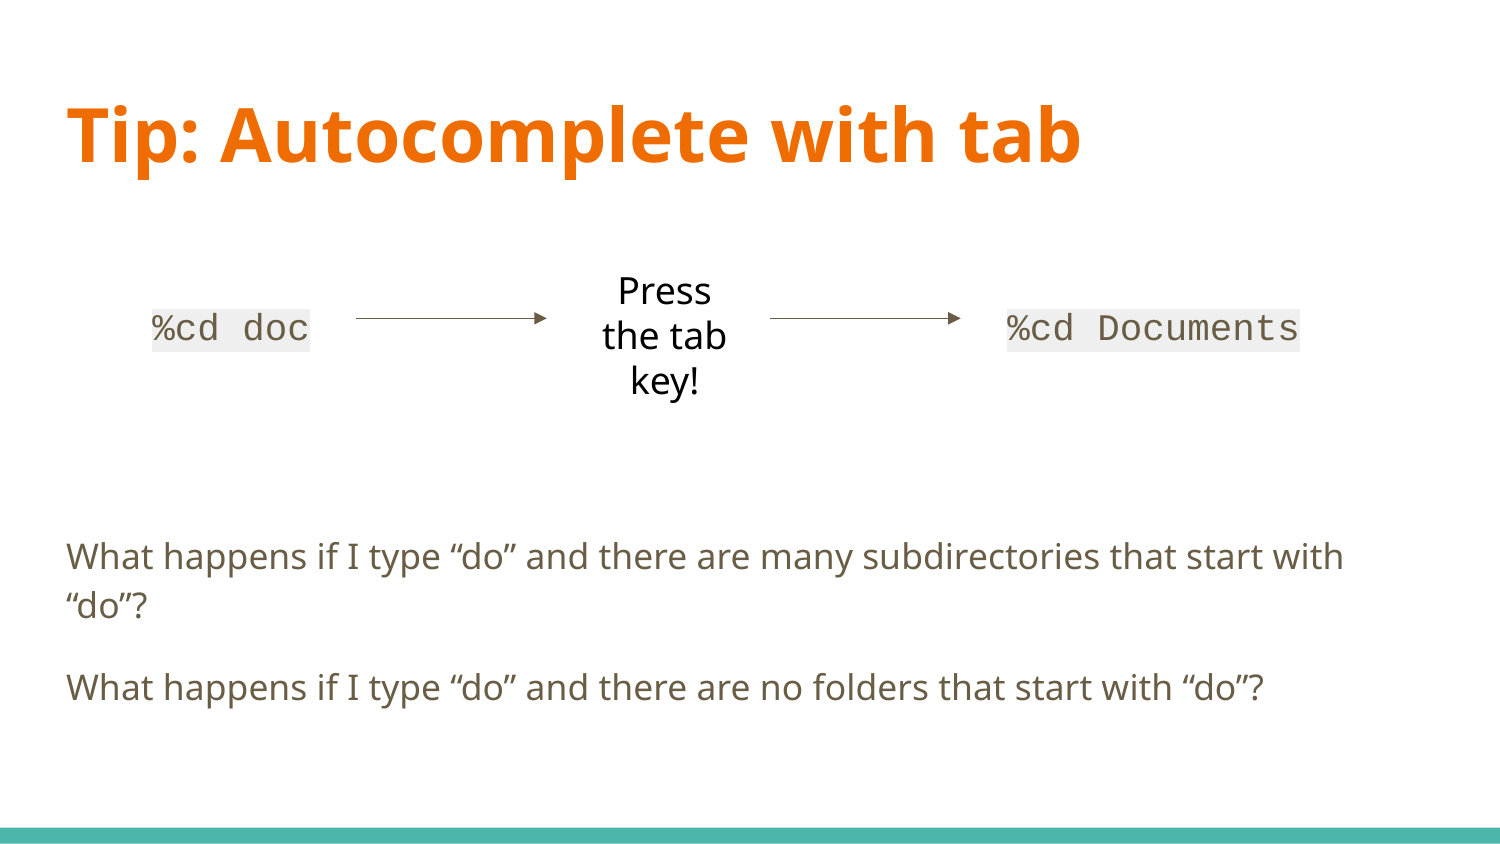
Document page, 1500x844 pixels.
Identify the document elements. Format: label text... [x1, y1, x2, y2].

list What happens if I type “do” and there are many subdirectories that start with “do”? What happens if I type “do” and there are no folders that start with “do”? [51, 512, 1449, 750]
list %cd doc %cd Documents [137, 281, 1449, 398]
text_box Press the tab key! [580, 252, 749, 369]
title Tip: Autocomplete with tab [51, 72, 1449, 189]
